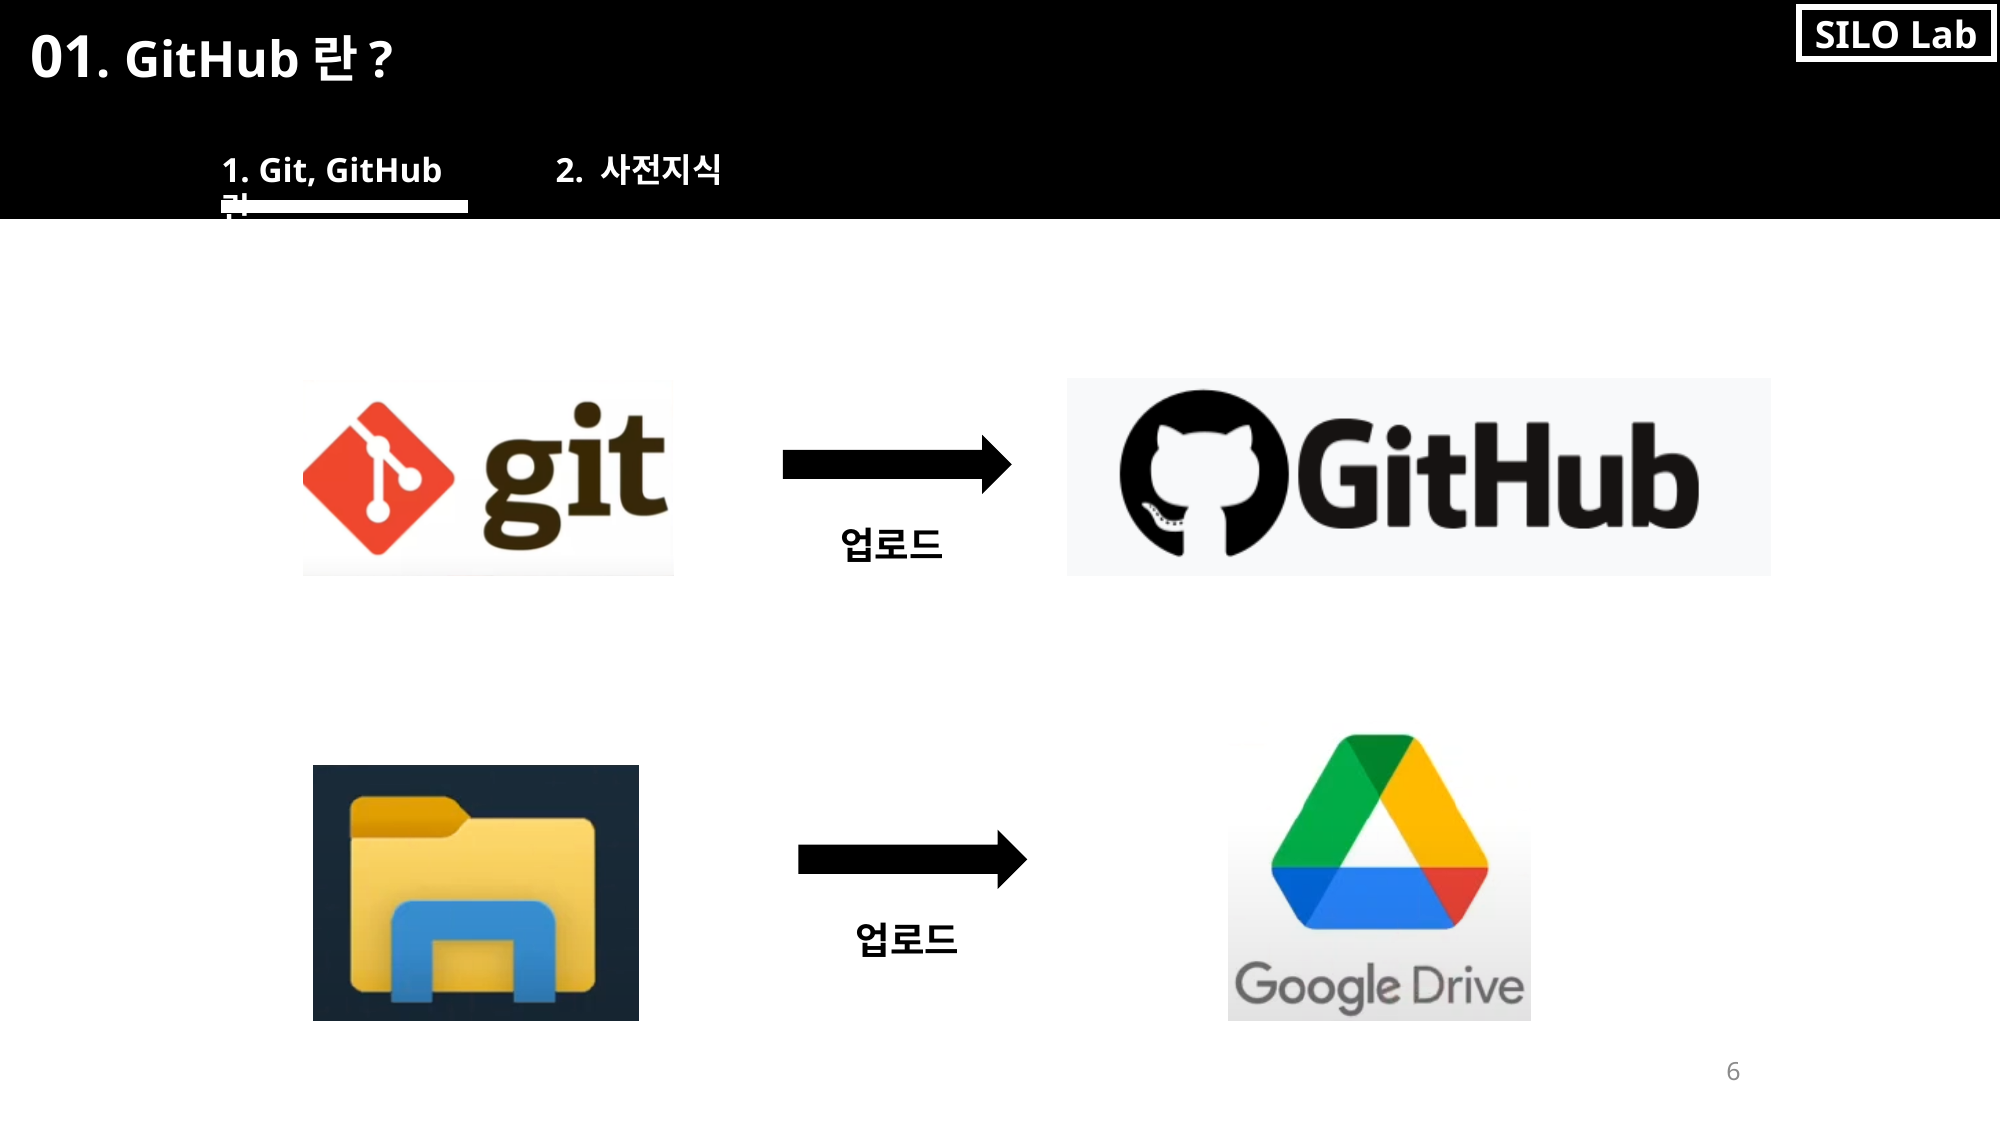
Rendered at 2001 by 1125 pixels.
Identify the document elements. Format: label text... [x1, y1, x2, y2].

text_box 업로드 [825, 514, 985, 575]
text_box SILO Lab [1798, 6, 1995, 60]
text_box 1. Git, GitHub란 [206, 141, 491, 236]
text_box [798, 829, 1028, 889]
picture [303, 380, 674, 576]
text_box [0, 0, 2000, 219]
text_box 2. 사전지식 [540, 141, 767, 196]
slide_number 6 [1305, 1042, 1756, 1103]
picture [1228, 718, 1531, 1021]
text_box 업로드 [840, 909, 1000, 970]
text_box [782, 434, 1012, 495]
text_box 01. GitHub란? [15, 11, 491, 97]
picture [313, 765, 639, 1021]
picture [1067, 378, 1771, 576]
